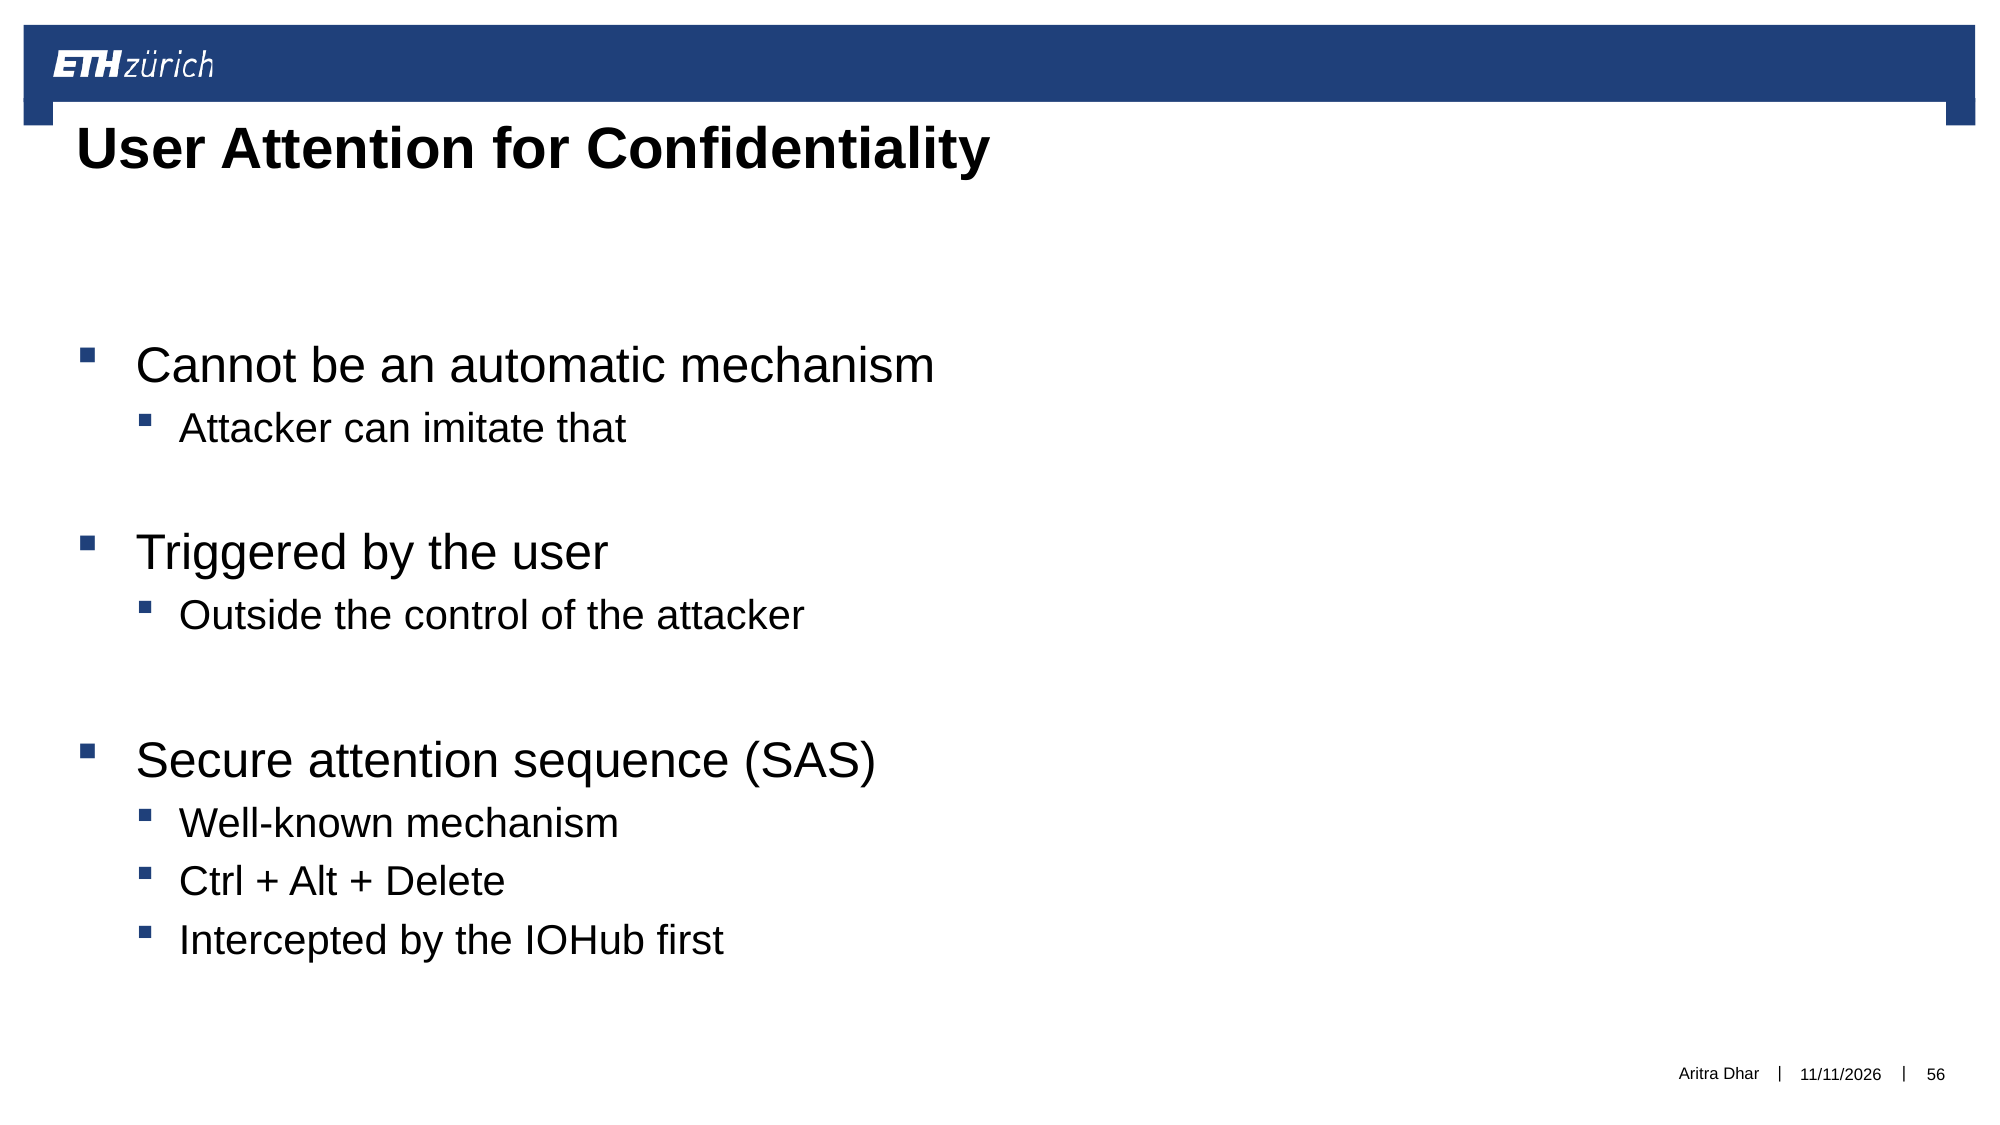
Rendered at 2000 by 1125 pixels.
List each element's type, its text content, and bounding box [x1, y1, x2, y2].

list Cannot be an automatic mechanism Attacker can imitate that Triggered by the user Outside the control of the attacker Secure attention sequence (SAS) Well-known mechanism Ctrl + Alt + Delete Intercepted by the IOHub first [53, 332, 1946, 1023]
footer Aritra Dhar [999, 1034, 1760, 1111]
slide_number 56 [1906, 1034, 1966, 1112]
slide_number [1790, 1034, 1892, 1112]
title User Attention for Confidentiality [53, 101, 1946, 262]
